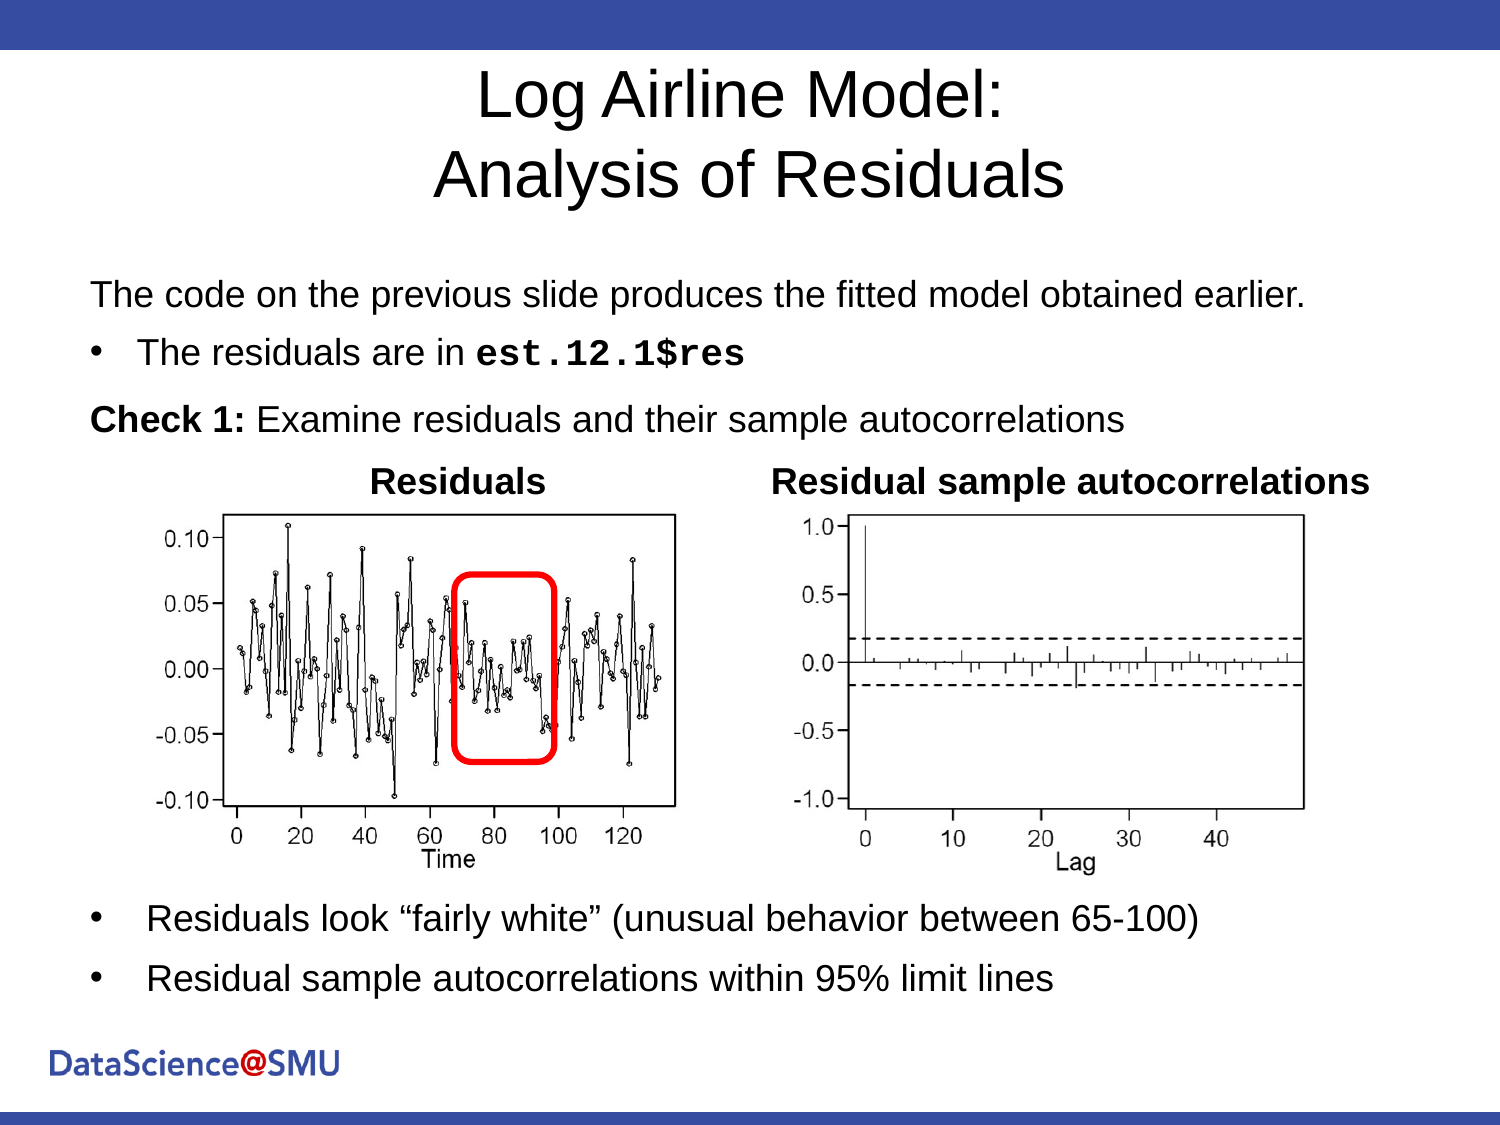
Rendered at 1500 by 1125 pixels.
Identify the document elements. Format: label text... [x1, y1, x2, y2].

text_box Residual sample autocorrelations within 95% limit lines [74, 946, 1425, 1011]
picture [50, 1049, 339, 1076]
text_box Residual sample autocorrelations [754, 449, 1388, 518]
text_box Residuals [337, 449, 580, 477]
text_box Check 1: Examine residuals and their sample autocorrelations [74, 387, 1425, 462]
title Log Airline Model: Analysis of Residuals [75, 37, 1425, 225]
text_box Residuals look “fairly white” (unusual behavior between 65-100) [74, 886, 1425, 946]
text_box The code on the previous slide produces the fitted model obtained earlier. The residuals are in est.12.1$res [74, 262, 1425, 374]
picture [778, 478, 1338, 876]
picture [137, 479, 692, 874]
